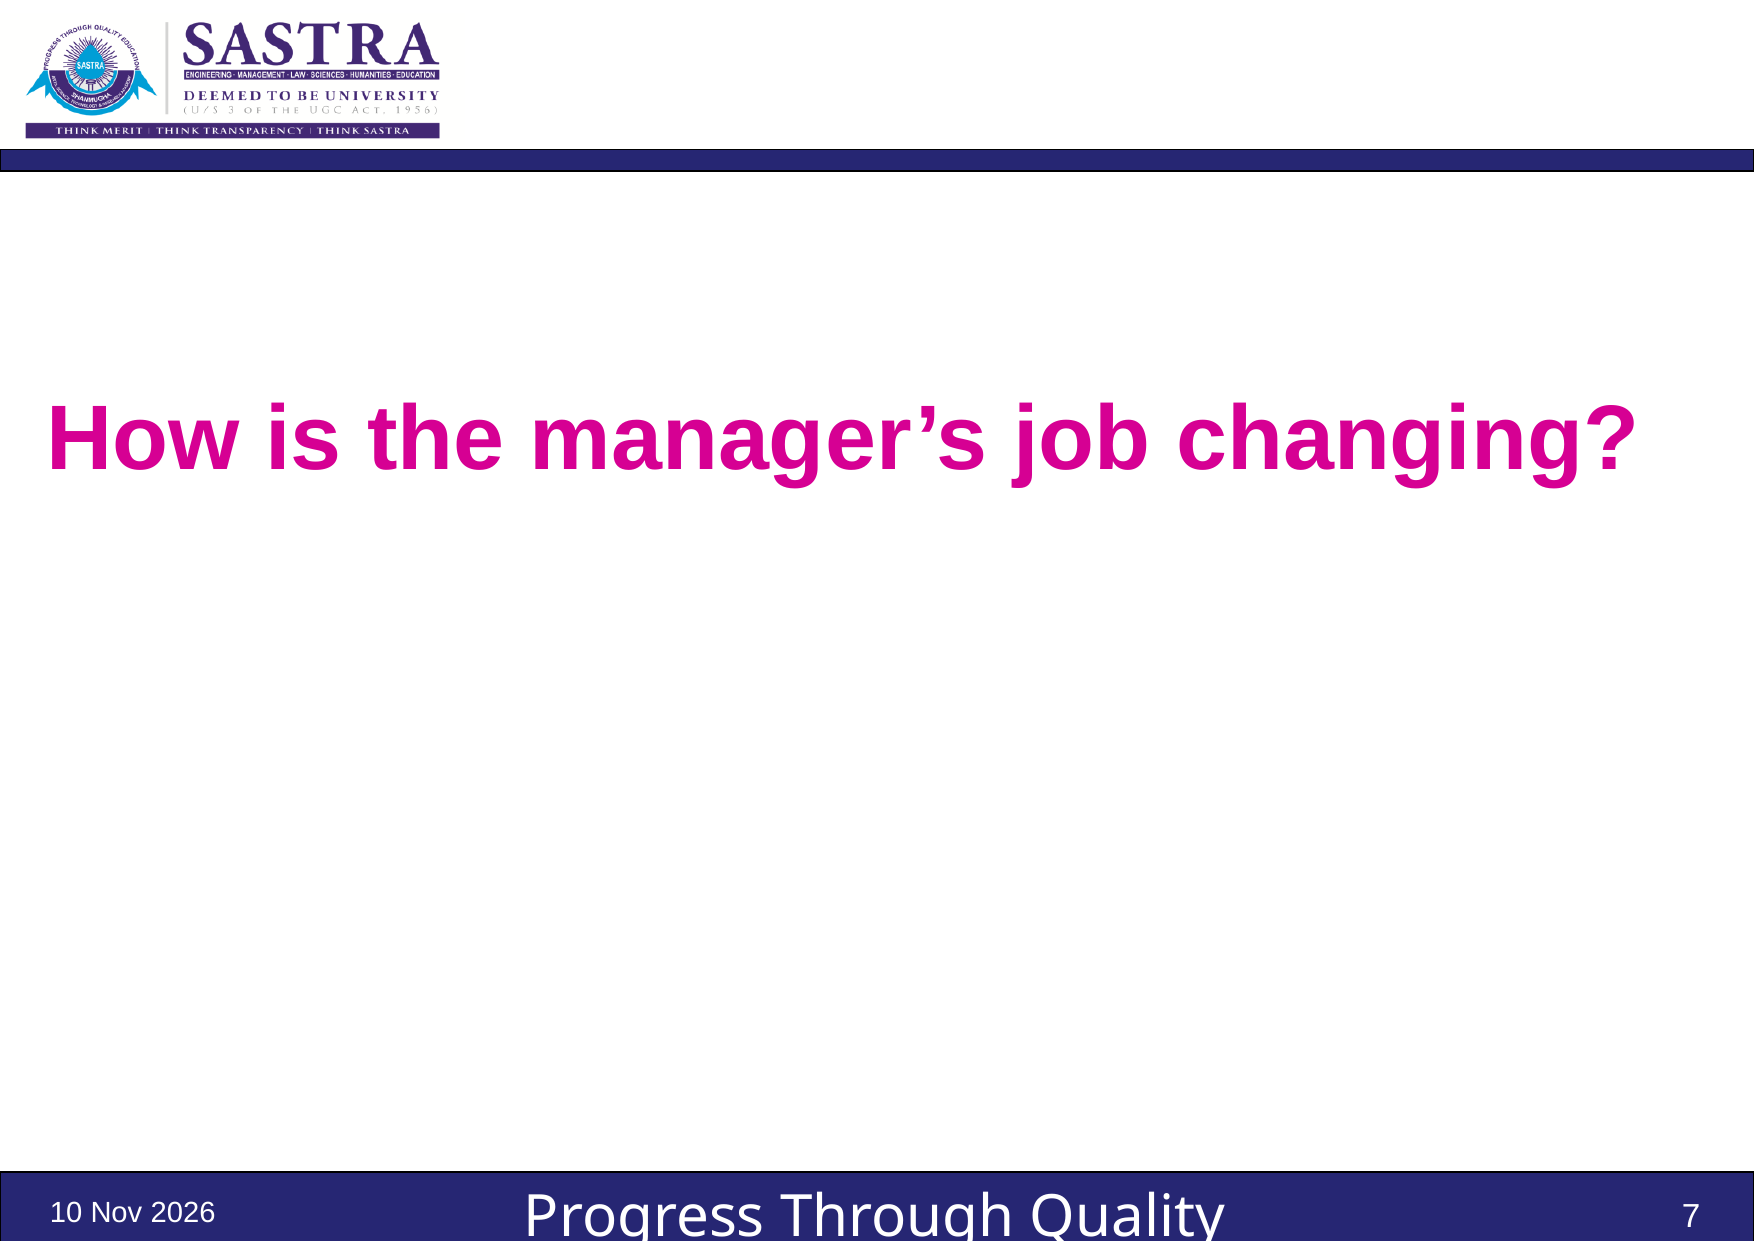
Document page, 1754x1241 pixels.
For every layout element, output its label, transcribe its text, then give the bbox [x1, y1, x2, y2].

list How is the manager’s job changing? [29, 179, 1725, 1137]
slide_number 7 [1307, 1184, 1718, 1237]
slide_number 8-Aug-23 [32, 1184, 267, 1236]
picture [0, 13, 465, 146]
